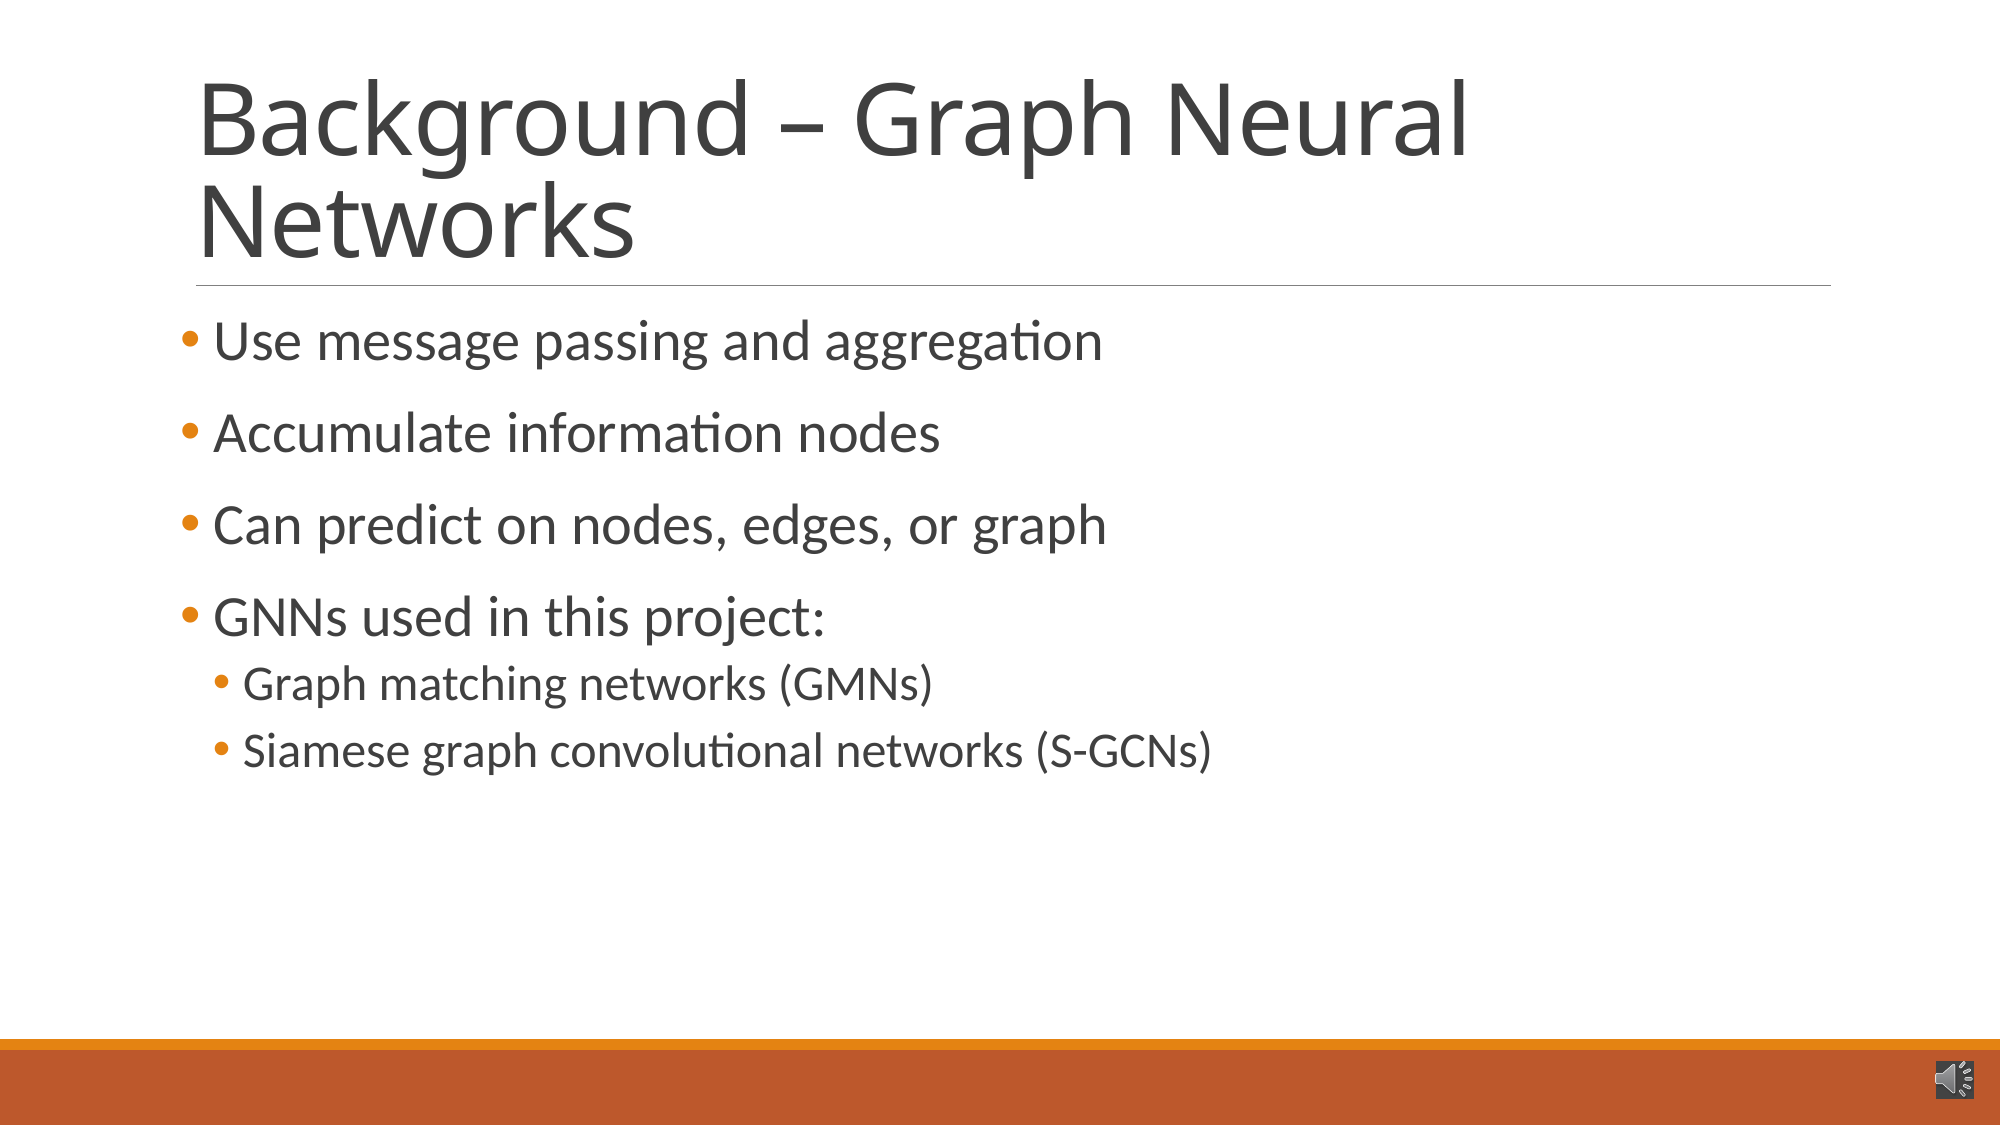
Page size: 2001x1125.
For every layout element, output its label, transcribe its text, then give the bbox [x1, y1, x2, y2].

list Use message passing and aggregation Accumulate information nodes Can predict on nodes, edges, or graph GNNs used in this project: Graph matching networks (GMNs) Siamese graph convolutional networks (S-GCNs) [180, 302, 1830, 963]
title Background – Graph Neural Networks [180, 47, 1830, 285]
picture [1934, 1059, 1976, 1101]
